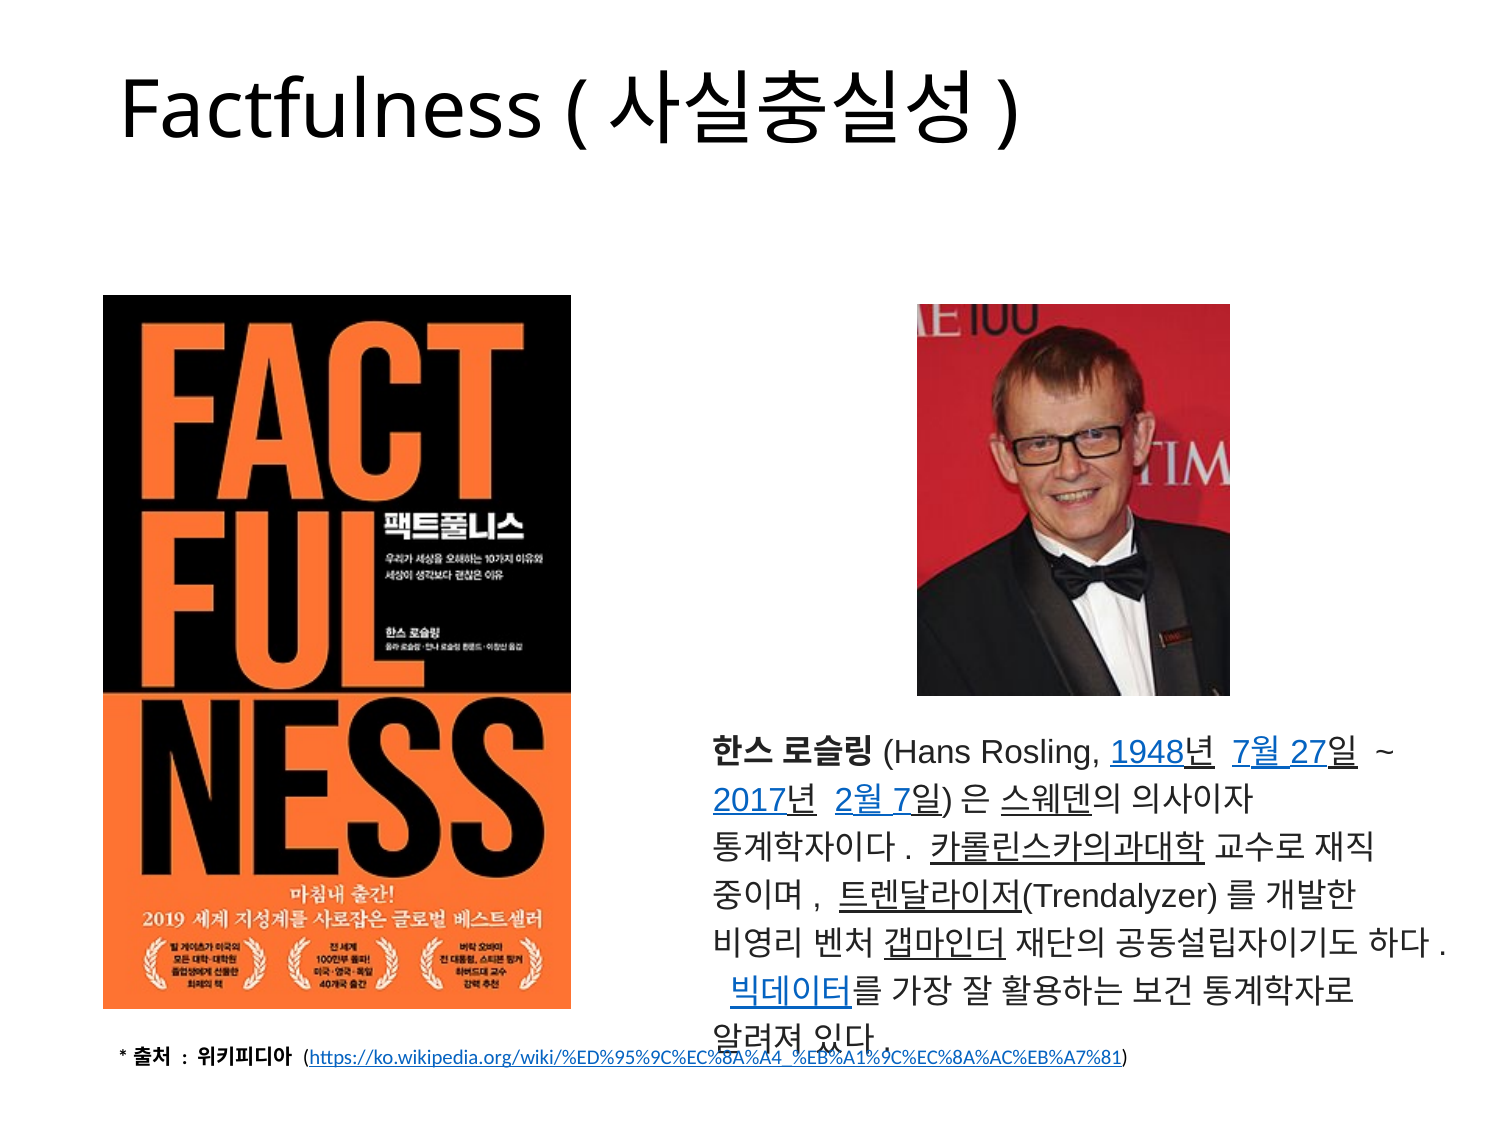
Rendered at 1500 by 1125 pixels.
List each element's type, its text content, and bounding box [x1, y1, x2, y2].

title Factfulness (사실충실성) [103, 59, 1397, 163]
text_box 한스 로슬링(Hans Rosling, 1948년 7월 27일 ~ 2017년 2월 7일)은 스웨덴의 의사이자 통계학자이다. 카롤린스카의과대학 교수로 재직 중이며, 트렌달라이저(Trendalyzer)를 개발한 비영리 벤처 갭마인더 재단의 공동설립자이기도 하다. 빅데이터를 가장 잘 활용하는 보건 통계학자로 알려져 있다. [698, 722, 1449, 1066]
text_box *출처 : 위키피디아 (https://ko.wikipedia.org/wiki/%ED%95%9C%EC%8A%A4_%EB%A1%9C%EC%8A%AC%EB%A7%81) [103, 1036, 1279, 1077]
picture [916, 304, 1230, 696]
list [103, 295, 571, 1010]
